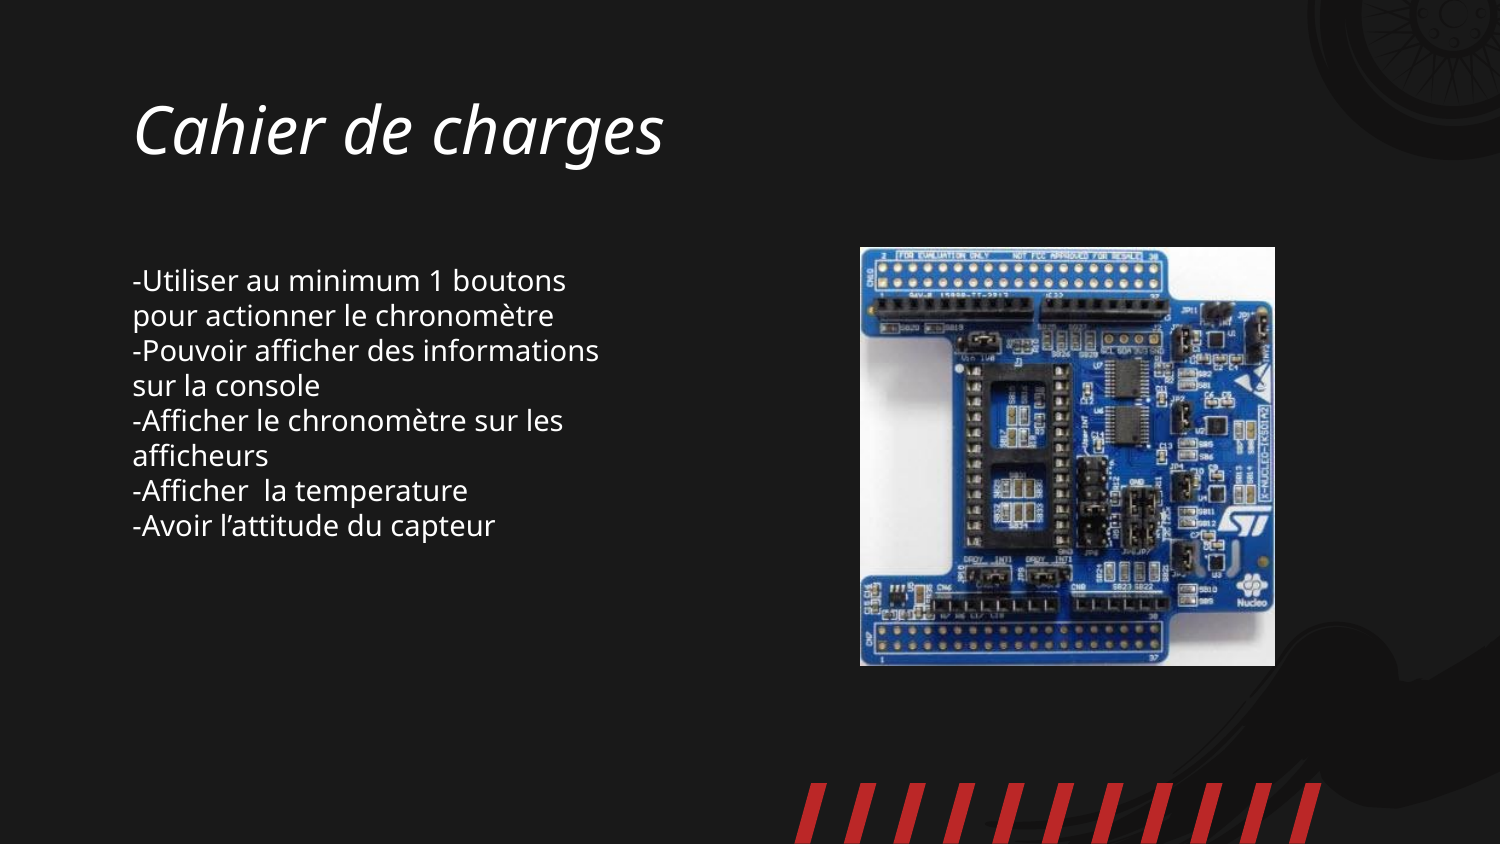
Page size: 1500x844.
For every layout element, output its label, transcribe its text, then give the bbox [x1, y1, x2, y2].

title Cahier de charges [117, 72, 1383, 167]
subtitle -Utiliser au minimum 1 boutons pour actionner le chronomètre -Pouvoir afficher des informations sur la console -Afficher le chronomètre sur les afficheurs -Afficher la temperature -Avoir l’attitude du capteur [117, 247, 640, 667]
picture [860, 246, 1276, 667]
